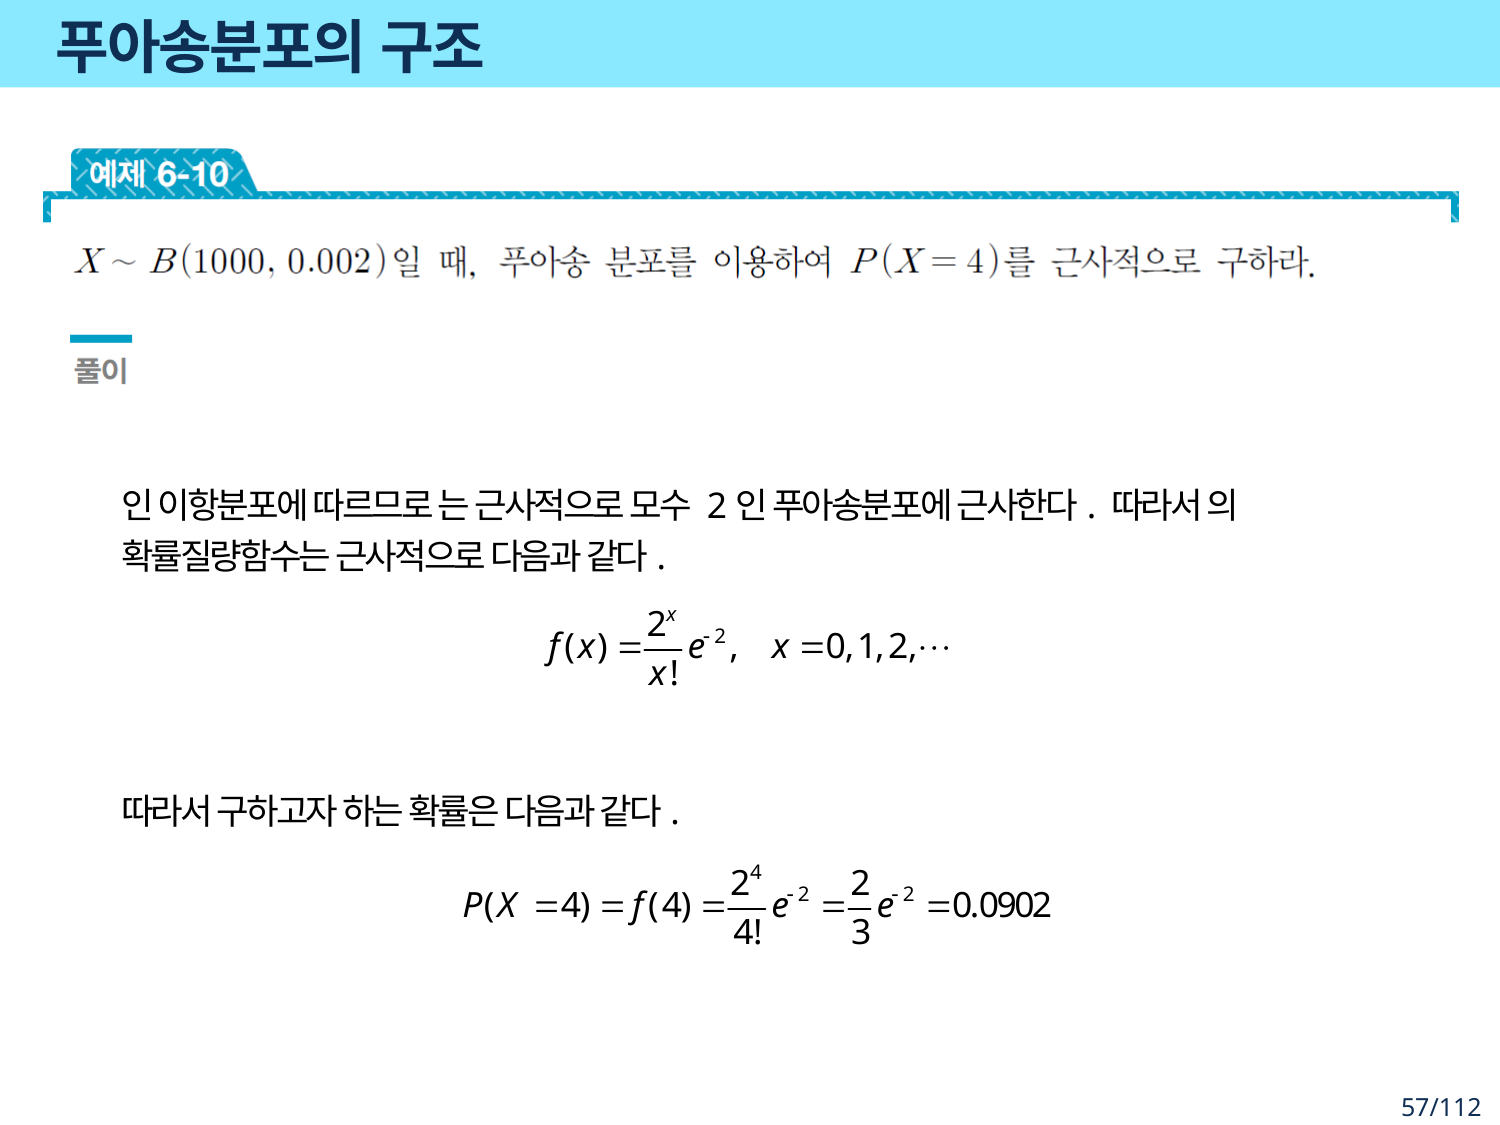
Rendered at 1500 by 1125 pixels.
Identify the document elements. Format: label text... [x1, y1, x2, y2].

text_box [456, 856, 1058, 953]
title 푸아송분포의 구조 [40, 5, 1288, 84]
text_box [537, 597, 958, 694]
picture [32, 134, 1469, 400]
